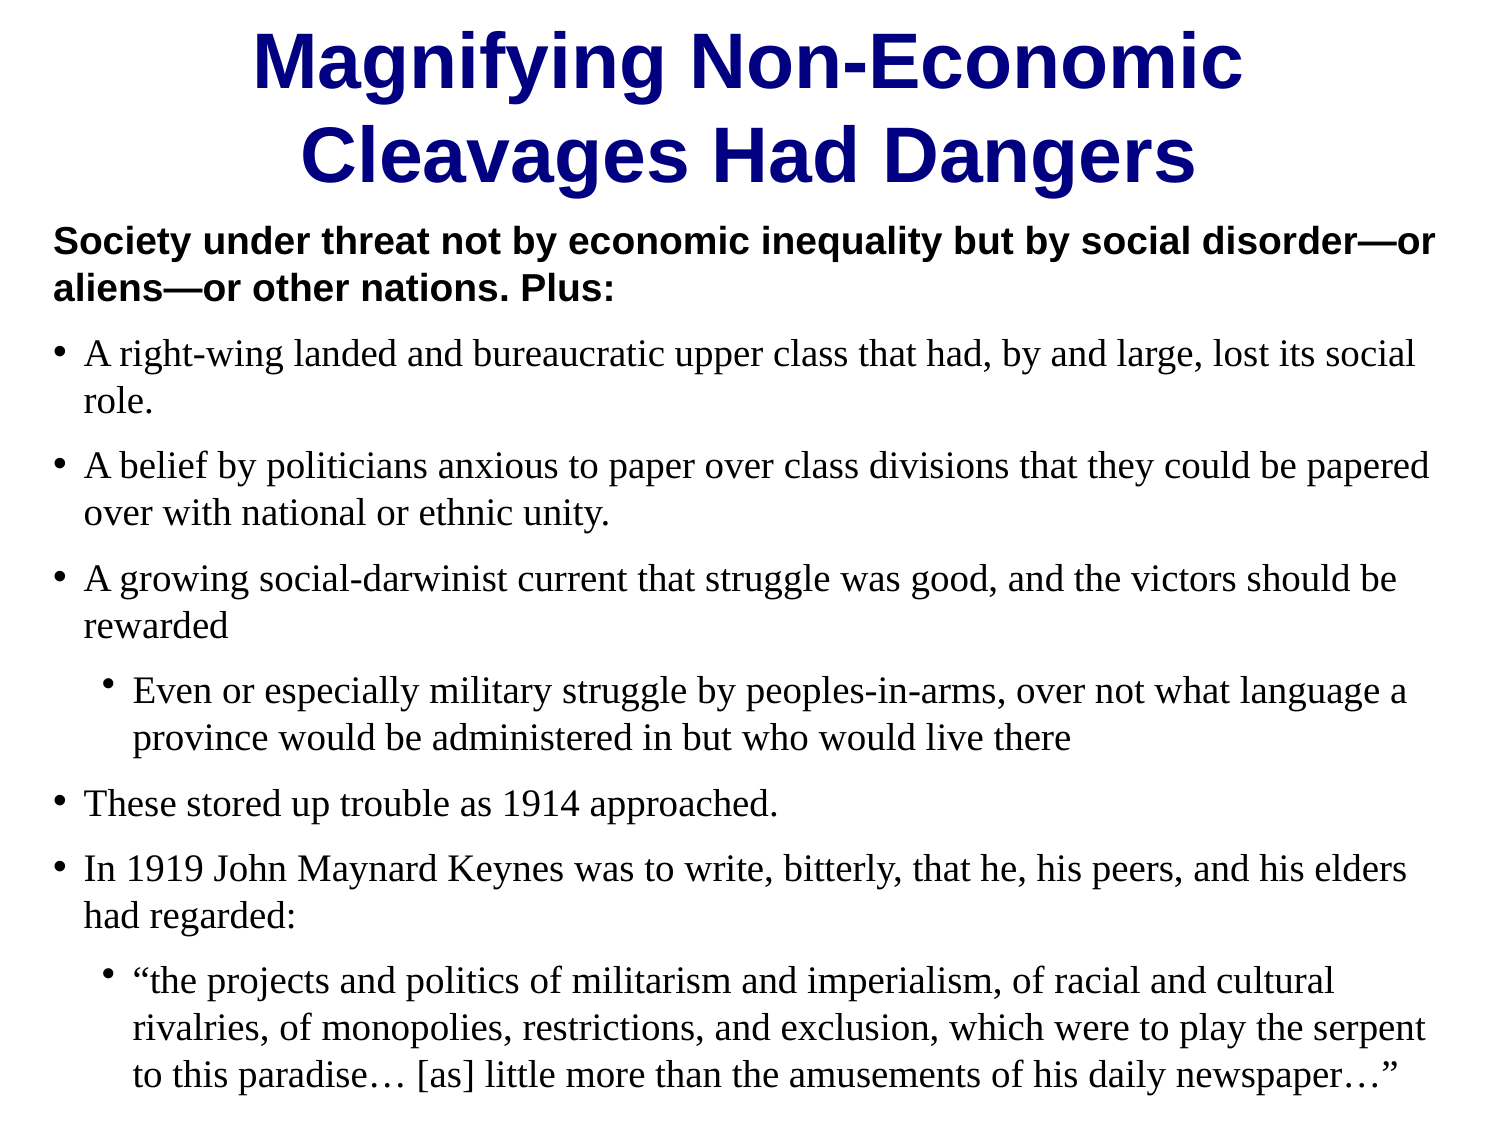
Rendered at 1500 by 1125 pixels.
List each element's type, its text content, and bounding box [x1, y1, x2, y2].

title Magnifying Non-Economic Cleavages Had Dangers [44, 0, 1453, 207]
list Society under threat not by economic inequality but by social disorder—or aliens—or other nations. Plus: A right-wing landed and bureaucratic upper class that had, by and large, lost its social role. A belief by politicians anxious to paper over class divisions that they could be papered over with national or ethnic unity. A growing social-darwinist current that struggle was good, and the victors should be rewarded Even or especially military struggle by peoples-in-arms, over not what language a province would be administered in but who would live there These stored up trouble as 1914 approached. In 1919 John Maynard Keynes was to write, bitterly, that he, his peers, and his elders had regarded: “the projects and politics of militarism and imperialism, of racial and cultural rivalries, of monopolies, restrictions, and exclusion, which were to play the serpent to this paradise… [as] little more than the amusements of his daily newspaper…” [44, 207, 1453, 1094]
